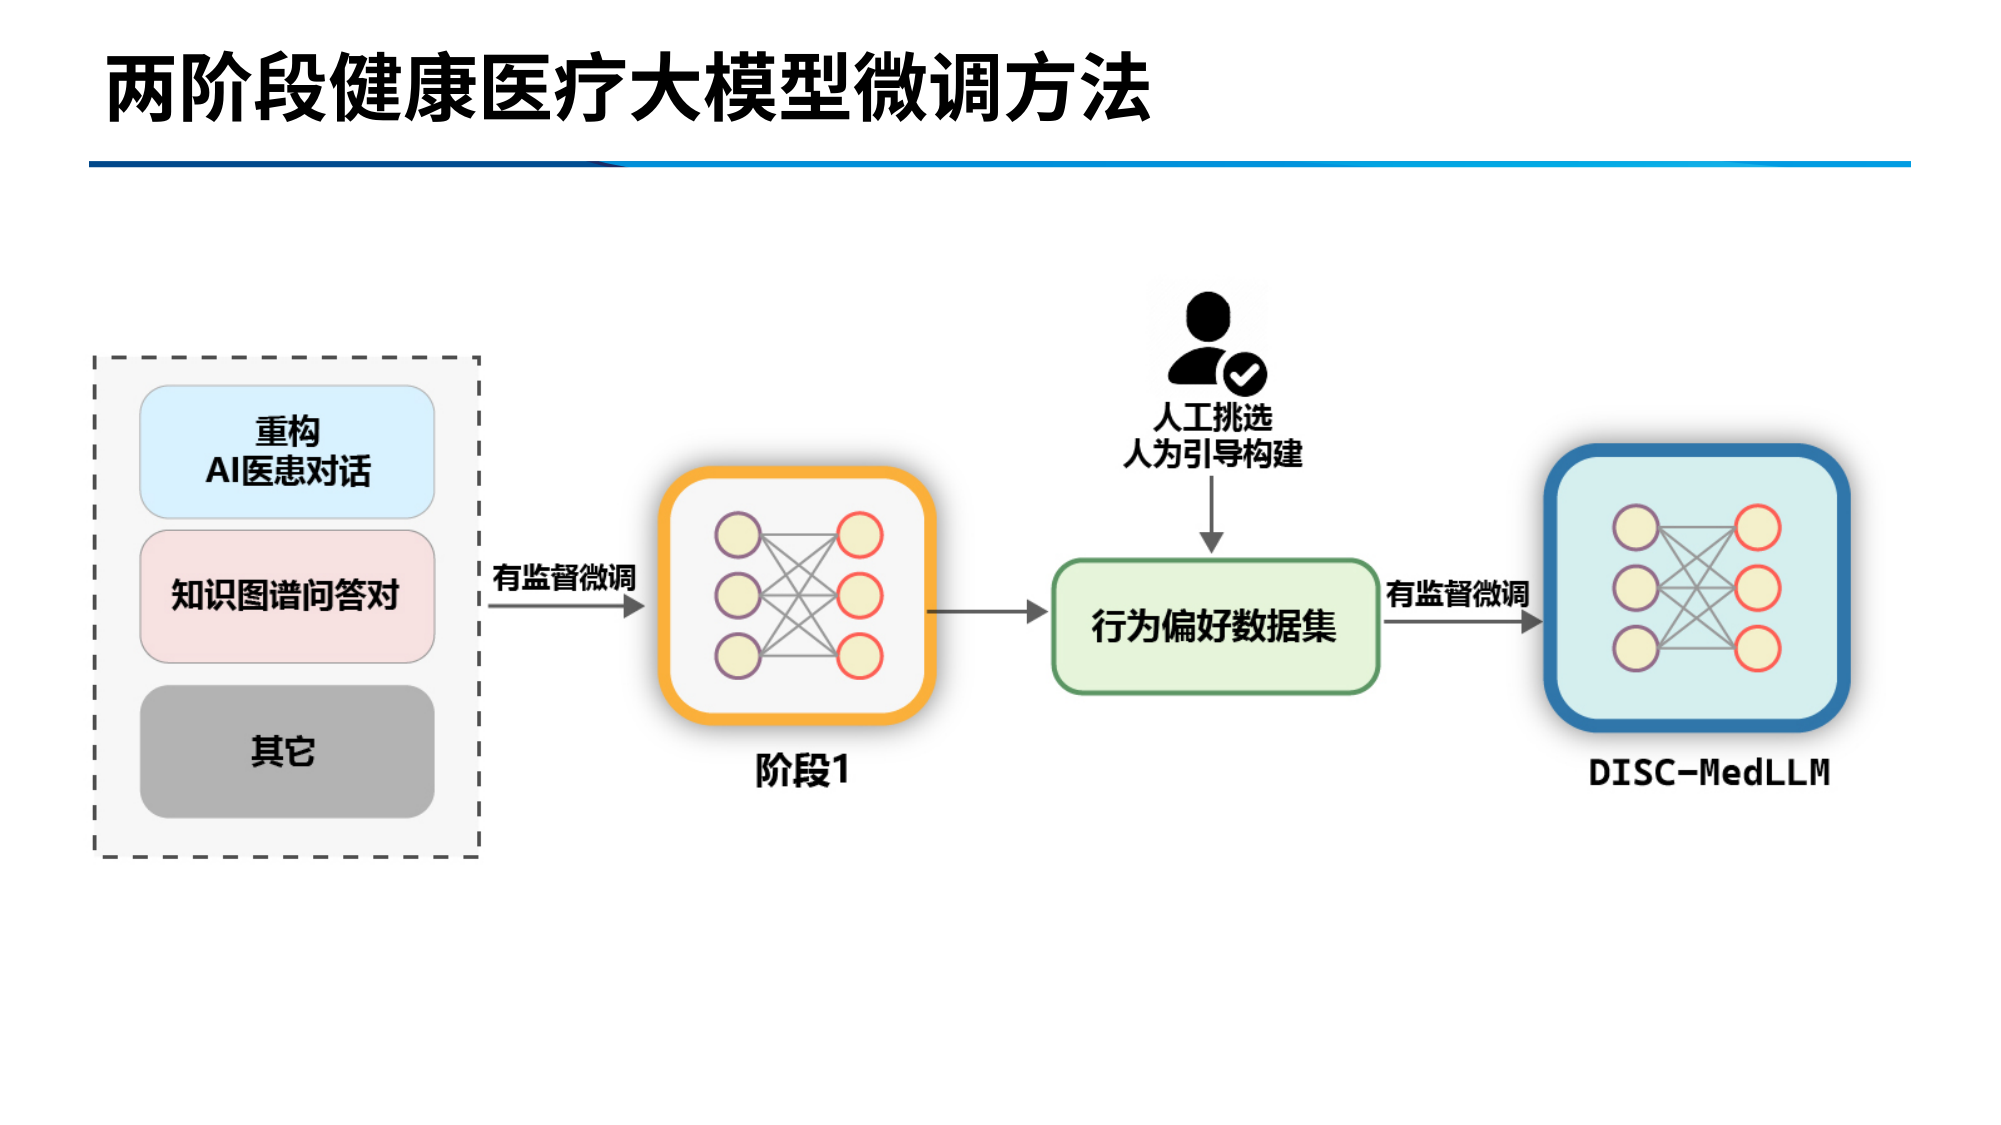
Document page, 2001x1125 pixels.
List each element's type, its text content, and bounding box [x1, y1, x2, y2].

picture [14, 232, 1886, 988]
picture [89, 150, 1911, 175]
title 两阶段健康医疗大模型微调方法 [89, 43, 1561, 144]
